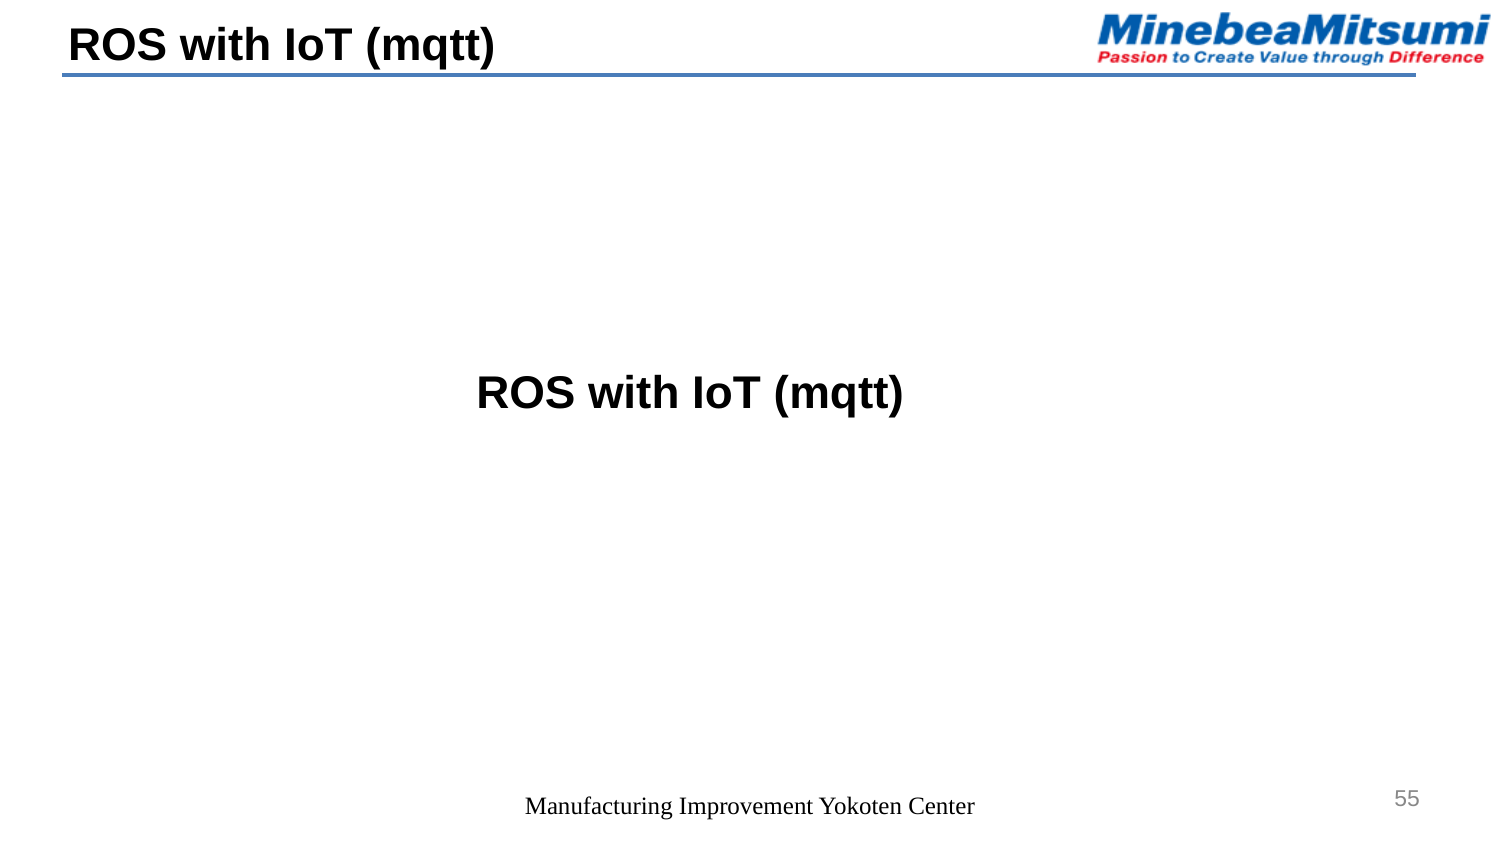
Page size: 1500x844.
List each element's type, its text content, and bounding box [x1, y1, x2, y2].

slide_number 55 [1083, 774, 1434, 820]
text_box ROS with IoT (mqtt) [461, 348, 953, 433]
text_box ROS with IoT (mqtt) [53, 0, 976, 85]
picture [1095, 1, 1498, 68]
footer Manufacturing Improvement Yokoten Center [461, 782, 1039, 827]
